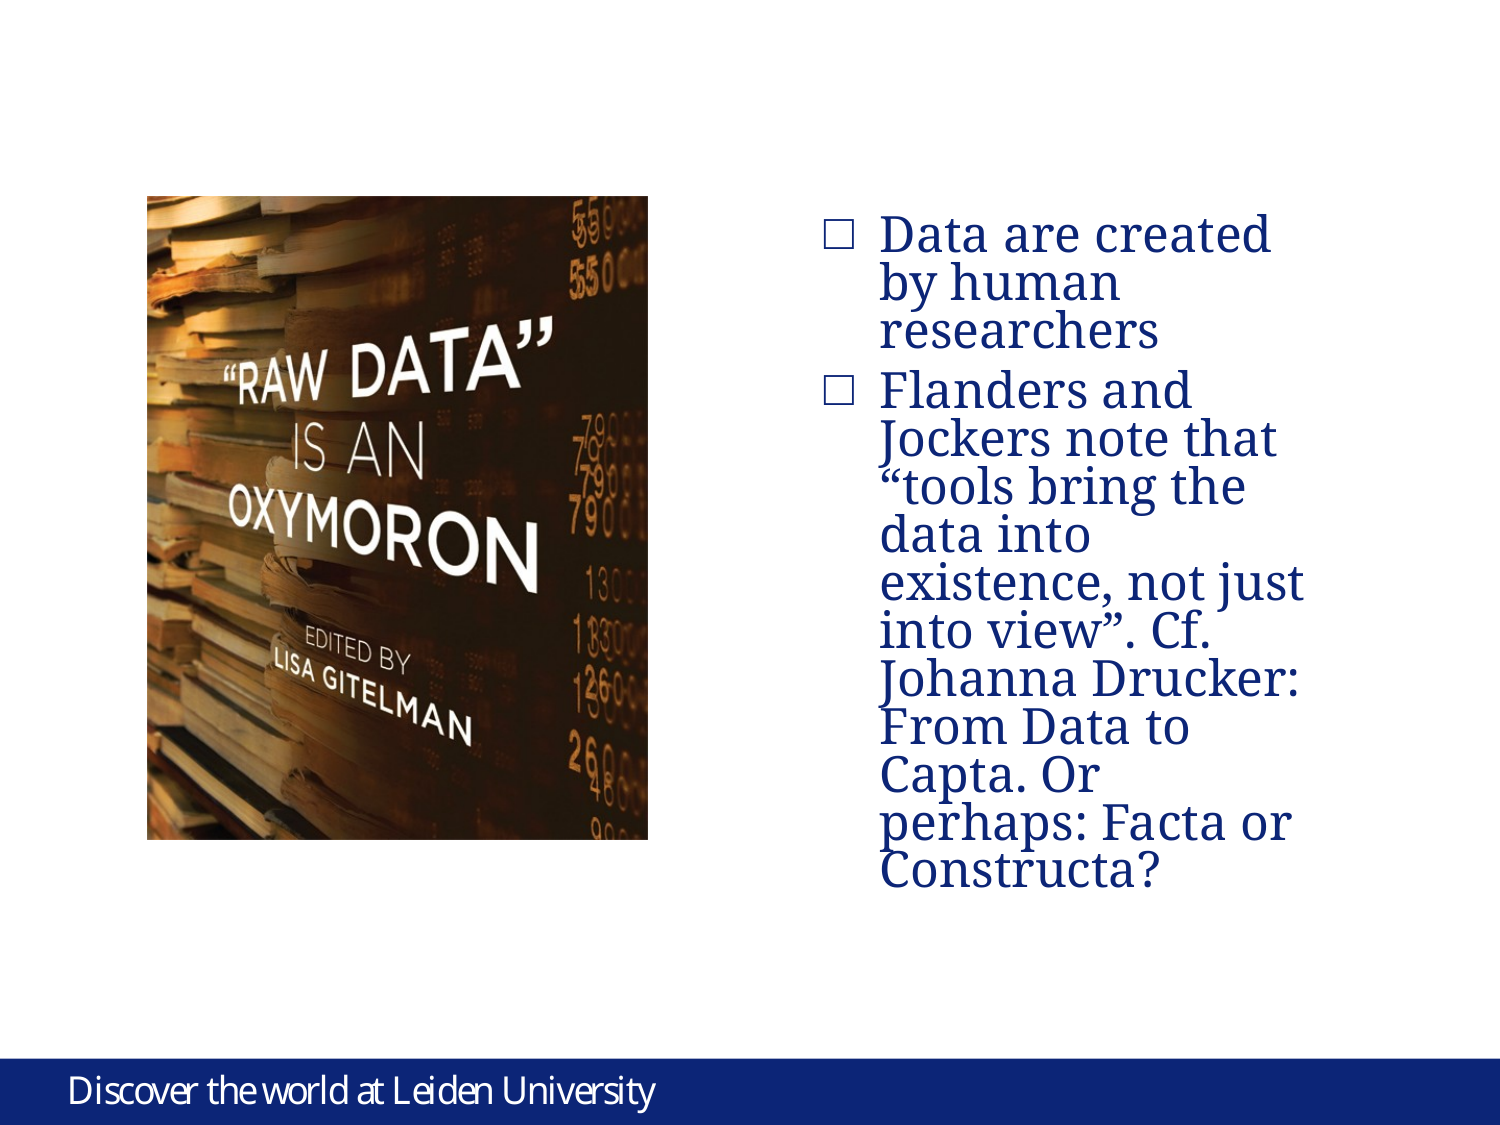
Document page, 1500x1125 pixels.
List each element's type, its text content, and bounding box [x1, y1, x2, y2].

picture [147, 196, 648, 841]
text_box Data are created by human researchers Flanders and Jockers note that “tools bring the data into existence, not just into view”. Cf. Johanna Drucker: From Data to Capta. Or perhaps: Facta or Constructa? [809, 137, 1329, 717]
